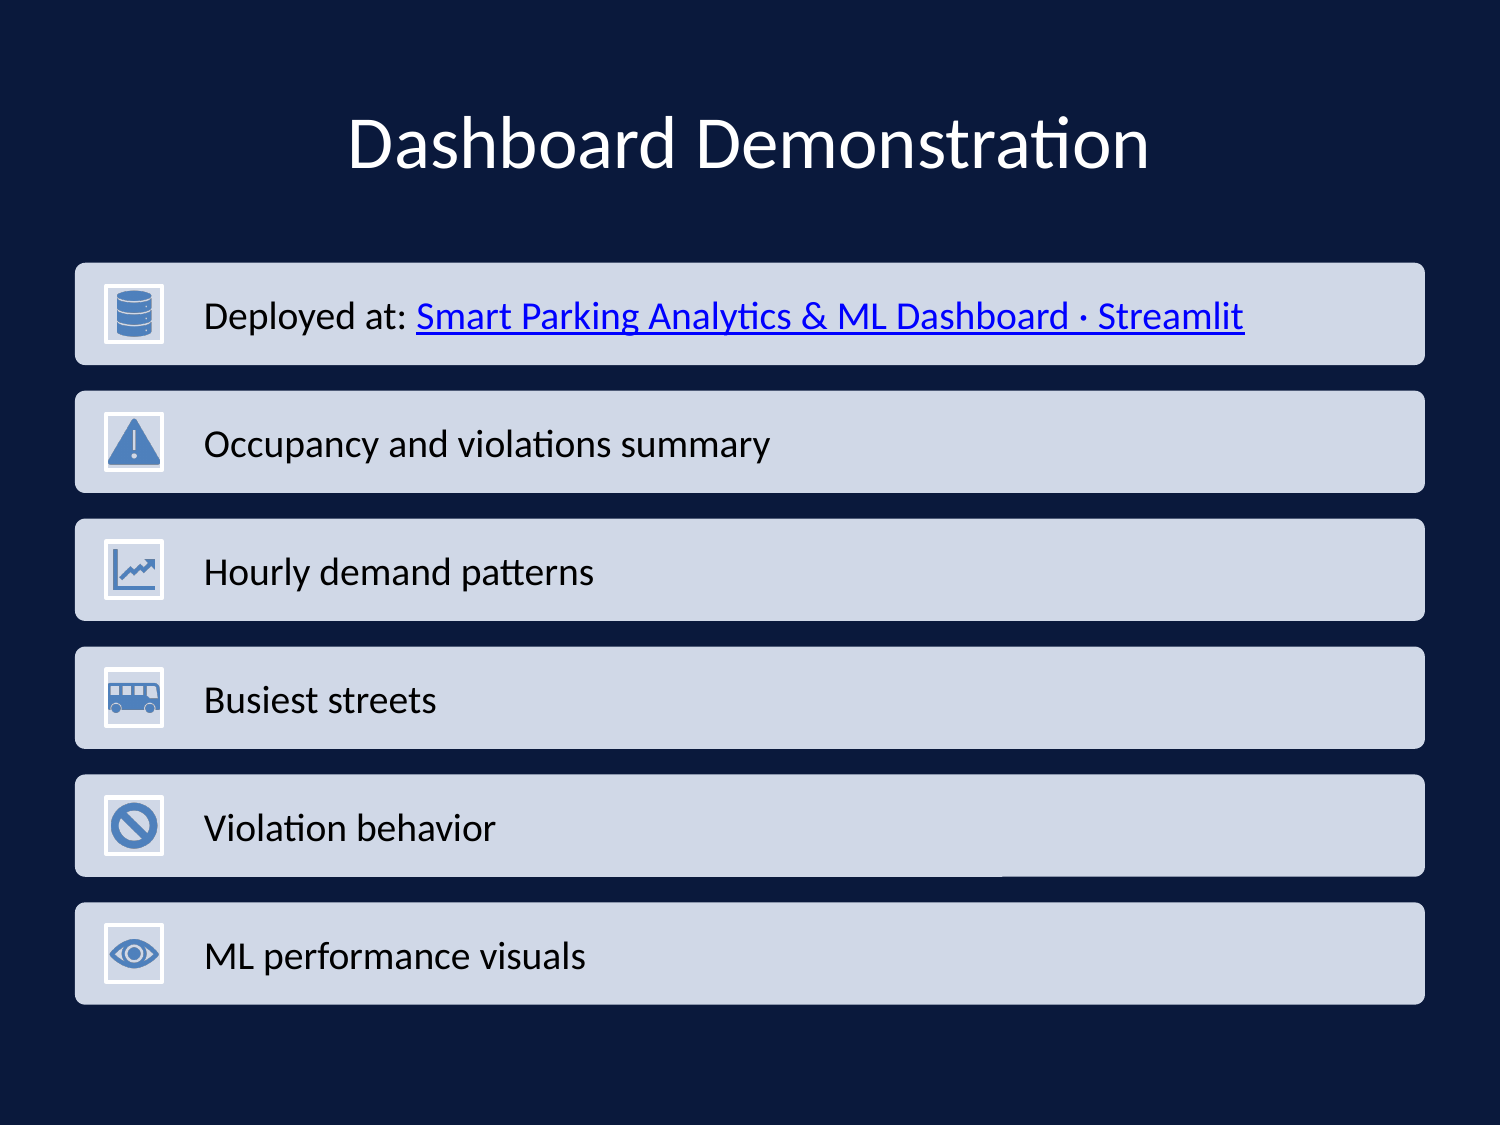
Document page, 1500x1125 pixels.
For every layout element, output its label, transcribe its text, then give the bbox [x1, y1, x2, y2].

title Dashboard Demonstration [75, 45, 1425, 233]
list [74, 262, 1426, 1006]
